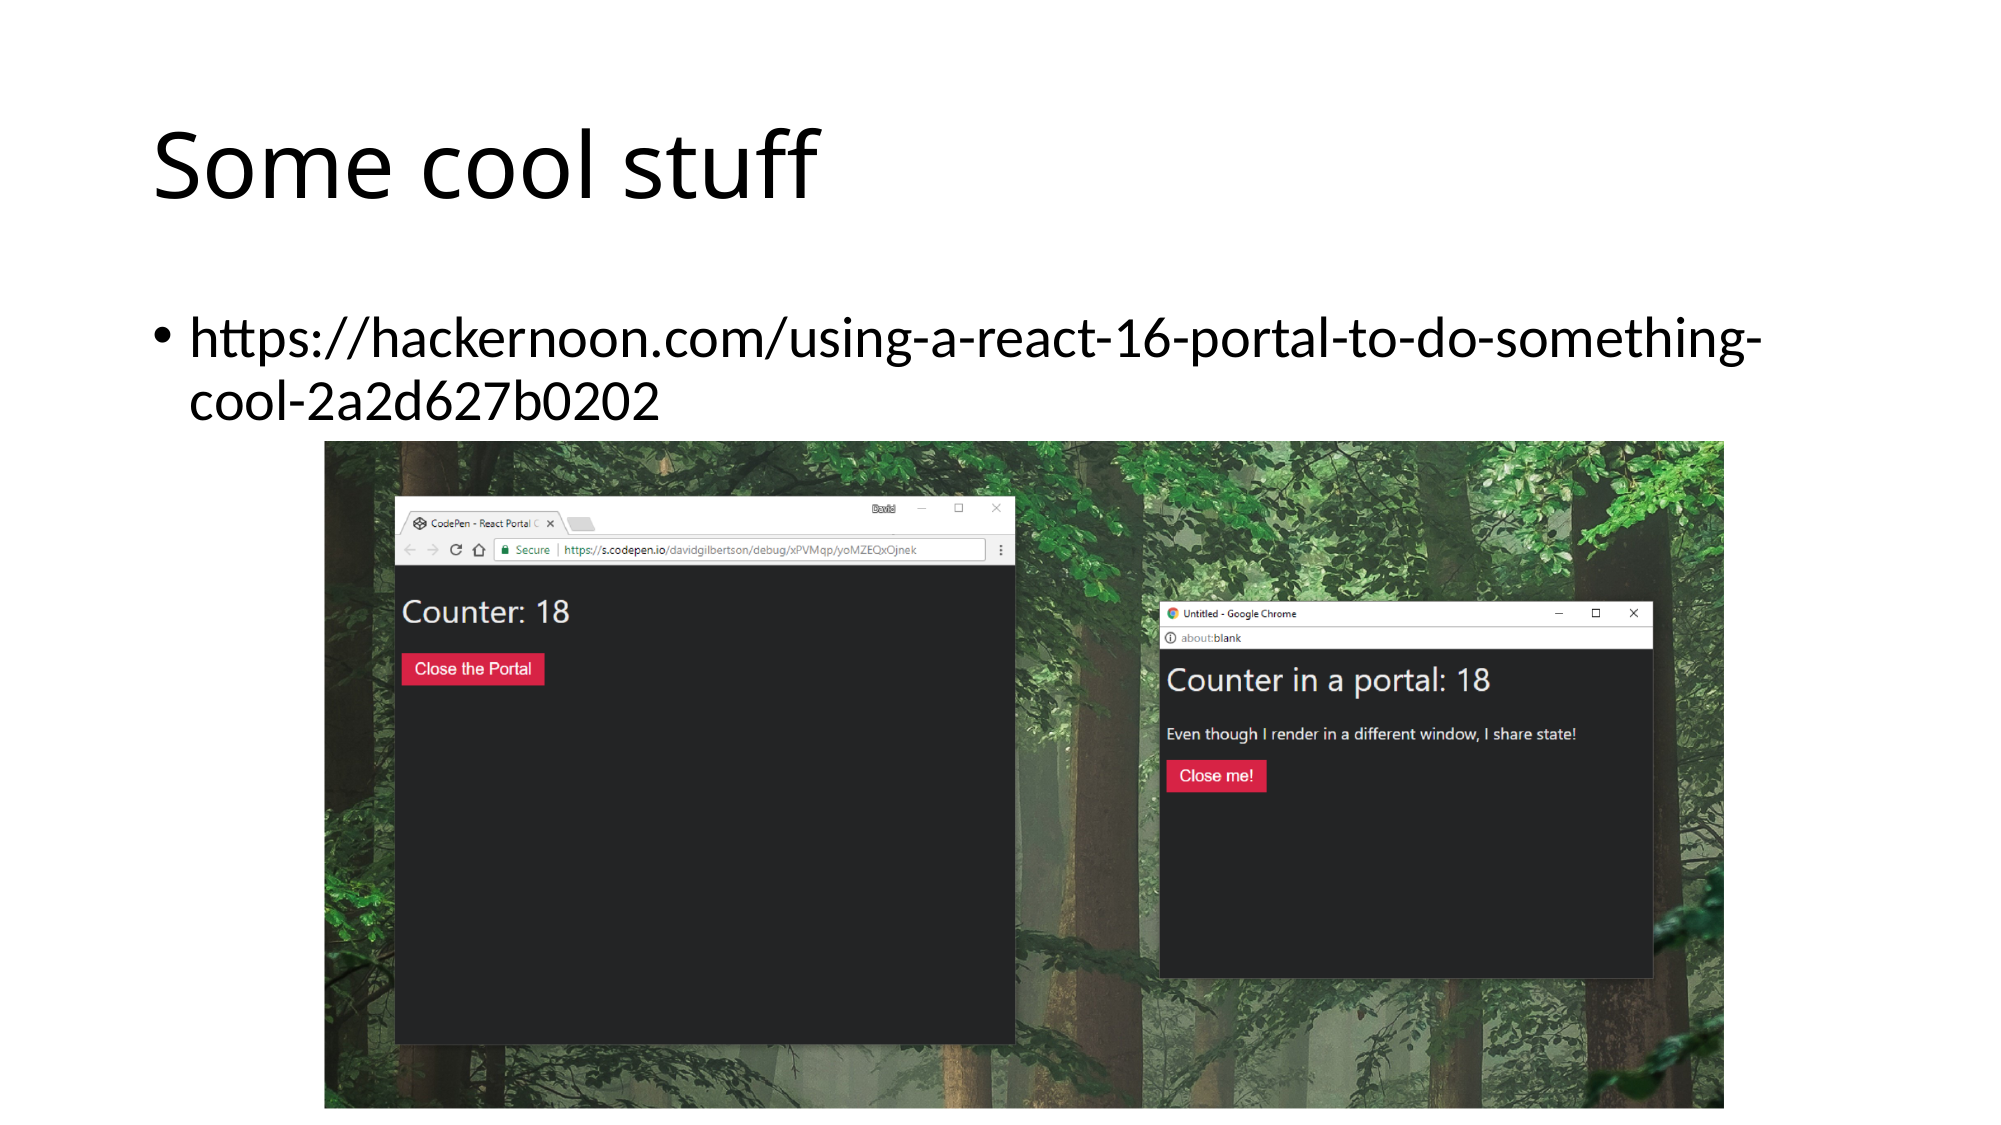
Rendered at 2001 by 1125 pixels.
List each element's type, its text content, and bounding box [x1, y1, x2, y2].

title Some cool stuff [137, 59, 1863, 278]
list https://hackernoon.com/using-a-react-16-portal-to-do-something-cool-2a2d627b0202 [137, 299, 1863, 1014]
picture [313, 427, 1735, 1125]
